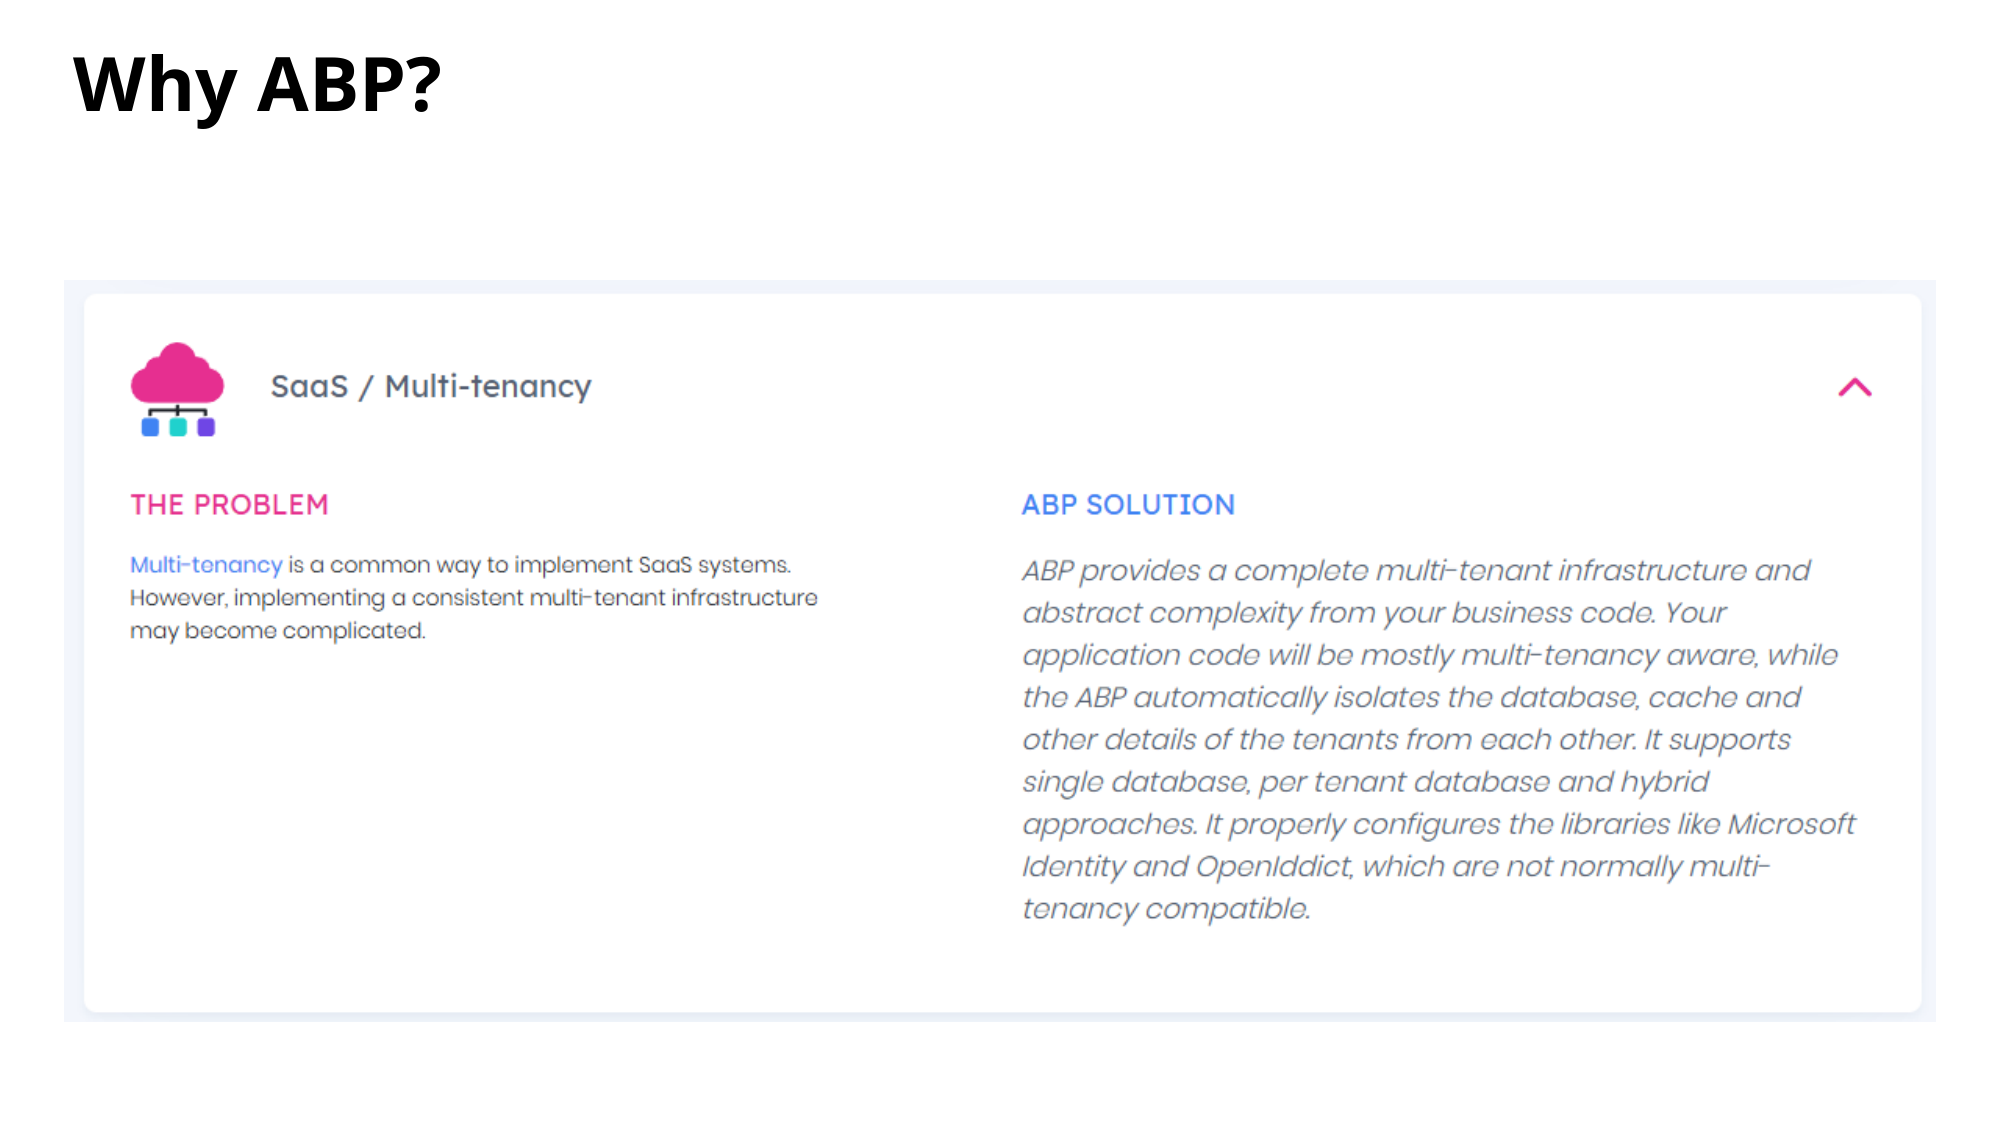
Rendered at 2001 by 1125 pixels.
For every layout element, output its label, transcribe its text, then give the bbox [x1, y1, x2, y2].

picture [63, 280, 1937, 1022]
text_box Why ABP? [58, 29, 1903, 146]
